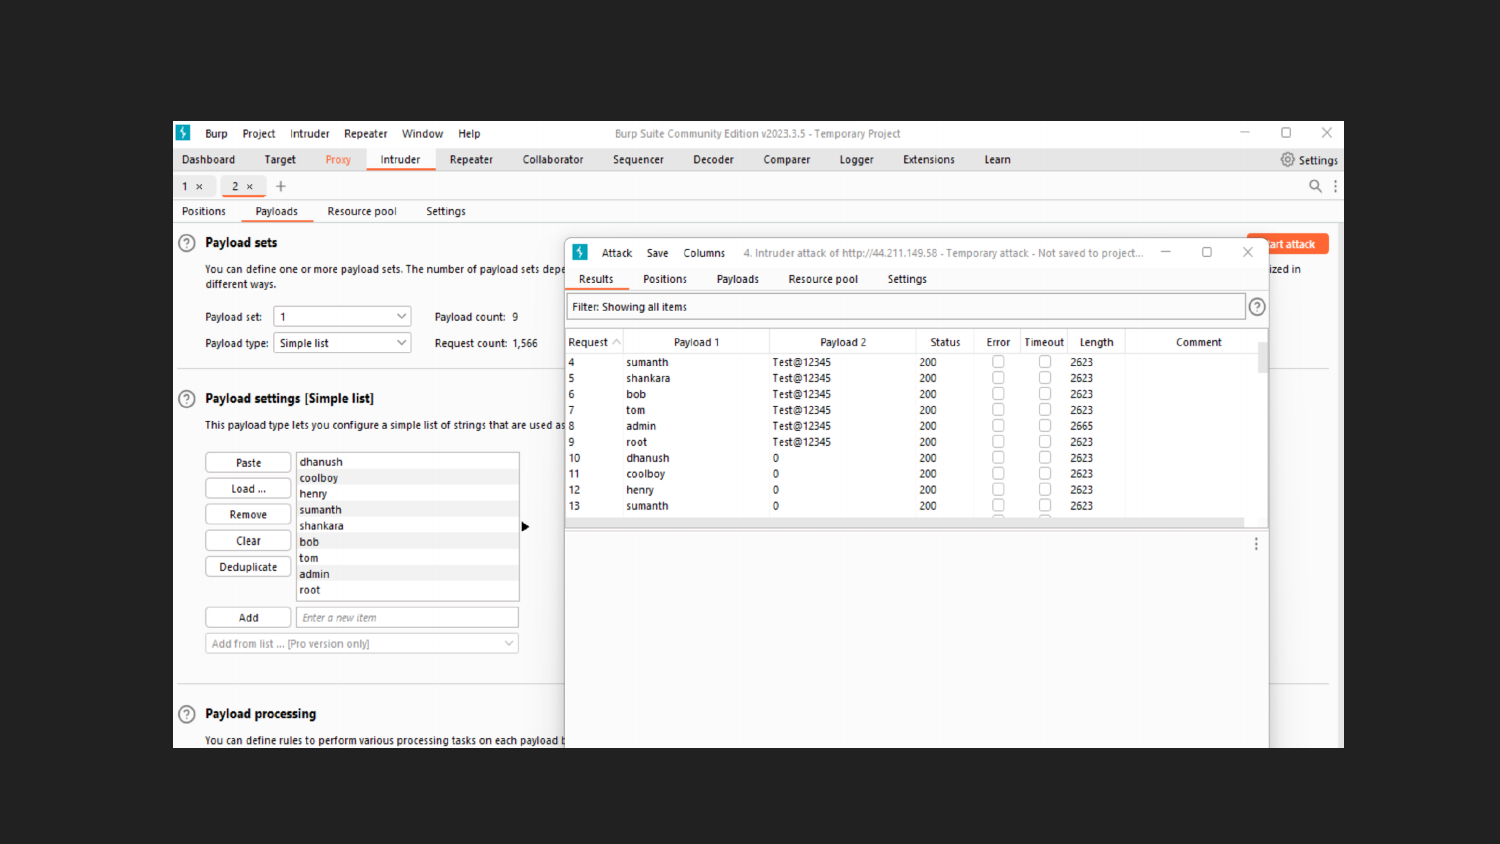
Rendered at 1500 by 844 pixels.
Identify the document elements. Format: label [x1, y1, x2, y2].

picture [173, 121, 1344, 749]
